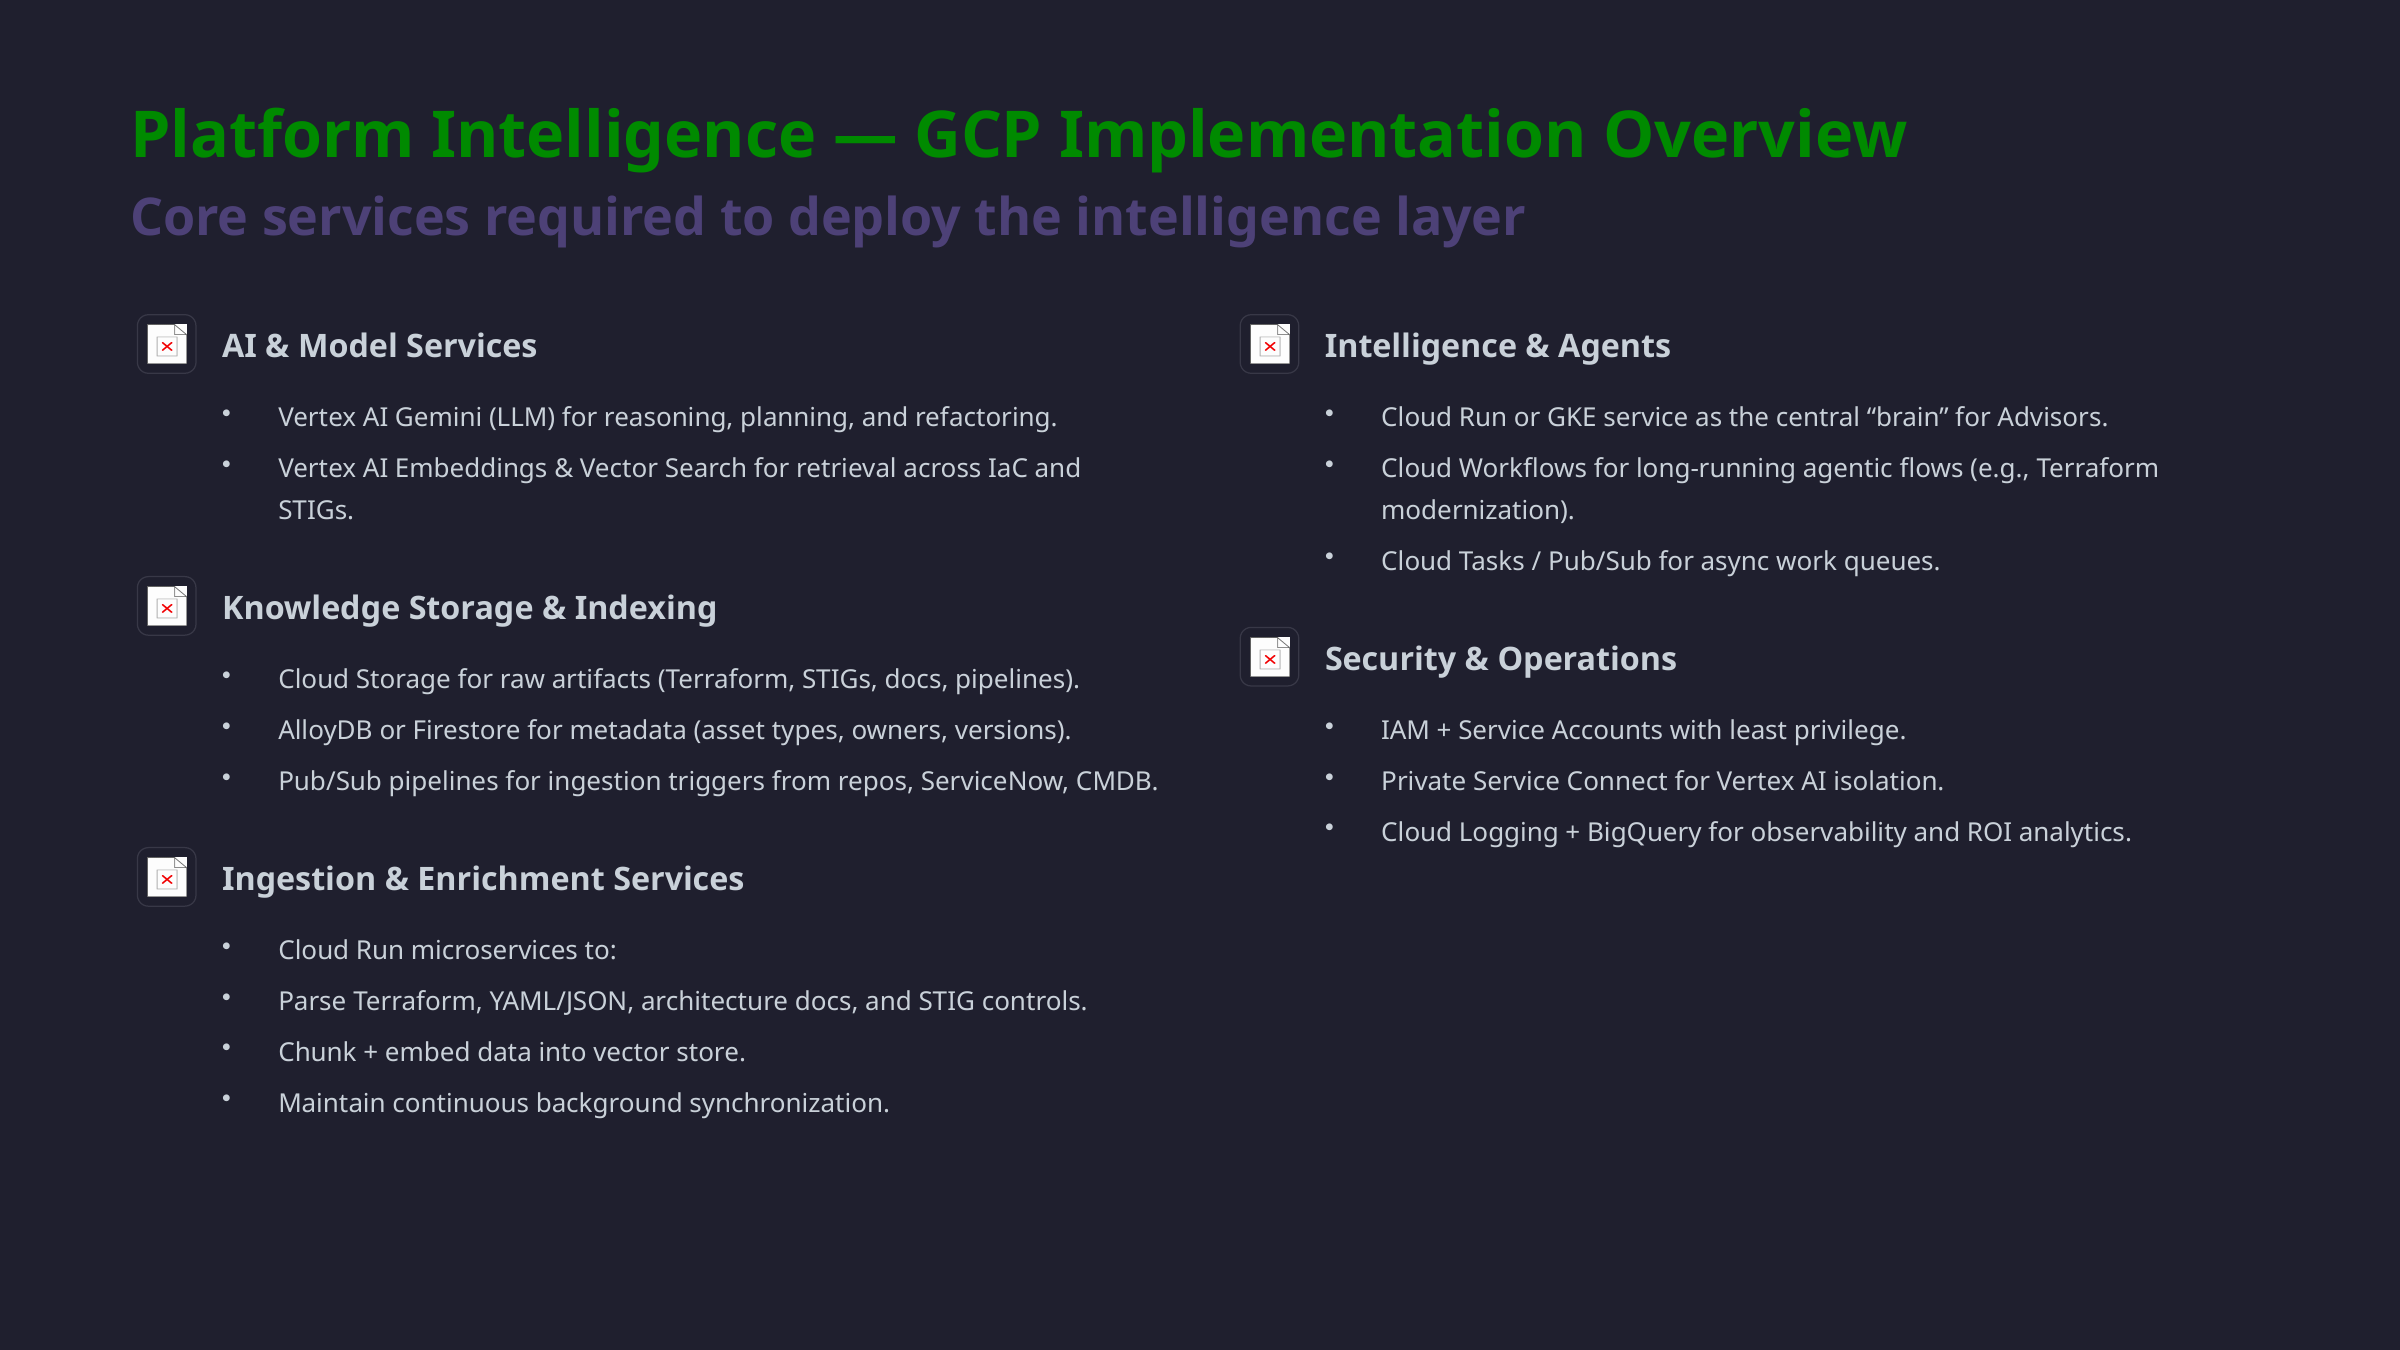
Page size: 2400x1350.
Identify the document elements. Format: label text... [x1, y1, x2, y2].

text_box Maintain continuous background synchronization. [222, 1075, 1161, 1118]
text_box [137, 847, 197, 907]
text_box AI & Model Services [222, 323, 548, 365]
text_box [1240, 314, 1299, 374]
text_box [1240, 627, 1299, 686]
text_box Parse Terraform, YAML/JSON, architecture docs, and STIG controls. [222, 974, 1161, 1016]
text_box Private Service Connect for Vertex AI isolation. [1324, 753, 2264, 796]
text_box Cloud Run or GKE service as the central “brain” for Advisors. [1324, 390, 2264, 433]
text_box AlloyDB or Firestore for metadata (asset types, owners, versions). [222, 703, 1161, 745]
text_box Cloud Storage for raw artifacts (Terraform, STIGs, docs, pipelines). [222, 652, 1161, 694]
text_box Pub/Sub pipelines for ingestion triggers from repos, ServiceNow, CMDB. [222, 753, 1161, 796]
picture [147, 586, 187, 626]
text_box Vertex AI Embeddings & Vector Search for retrieval across IaC and STIGs. [222, 441, 1161, 525]
text_box Cloud Tasks / Pub/Sub for async work queues. [1324, 533, 2264, 576]
text_box Cloud Workflows for long-running agentic flows (e.g., Terraform modernization). [1324, 441, 2264, 525]
text_box Platform Intelligence — GCP Implementation Overview [130, 89, 1855, 171]
text_box Vertex AI Gemini (LLM) for reasoning, planning, and refactoring. [222, 390, 1161, 433]
picture [1250, 324, 1290, 364]
text_box Security & Operations [1324, 636, 1673, 678]
picture [1250, 637, 1290, 677]
text_box IAM + Service Accounts with least privilege. [1324, 703, 2264, 745]
text_box Cloud Run microservices to: [222, 923, 1161, 965]
text_box [137, 576, 197, 636]
text_box Intelligence & Agents [1324, 323, 1662, 365]
picture [147, 324, 187, 364]
text_box [137, 314, 197, 374]
picture [147, 857, 187, 897]
text_box Knowledge Storage & Indexing [222, 585, 709, 627]
text_box Core services required to deploy the intelligence layer [130, 181, 1499, 247]
text_box Ingestion & Enrichment Services [222, 856, 738, 898]
text_box [111, 285, 1187, 1147]
text_box Chunk + embed data into vector store. [222, 1024, 1161, 1067]
text_box Cloud Logging + BigQuery for observability and ROI analytics. [1324, 804, 2264, 847]
text_box [1214, 285, 2290, 1147]
